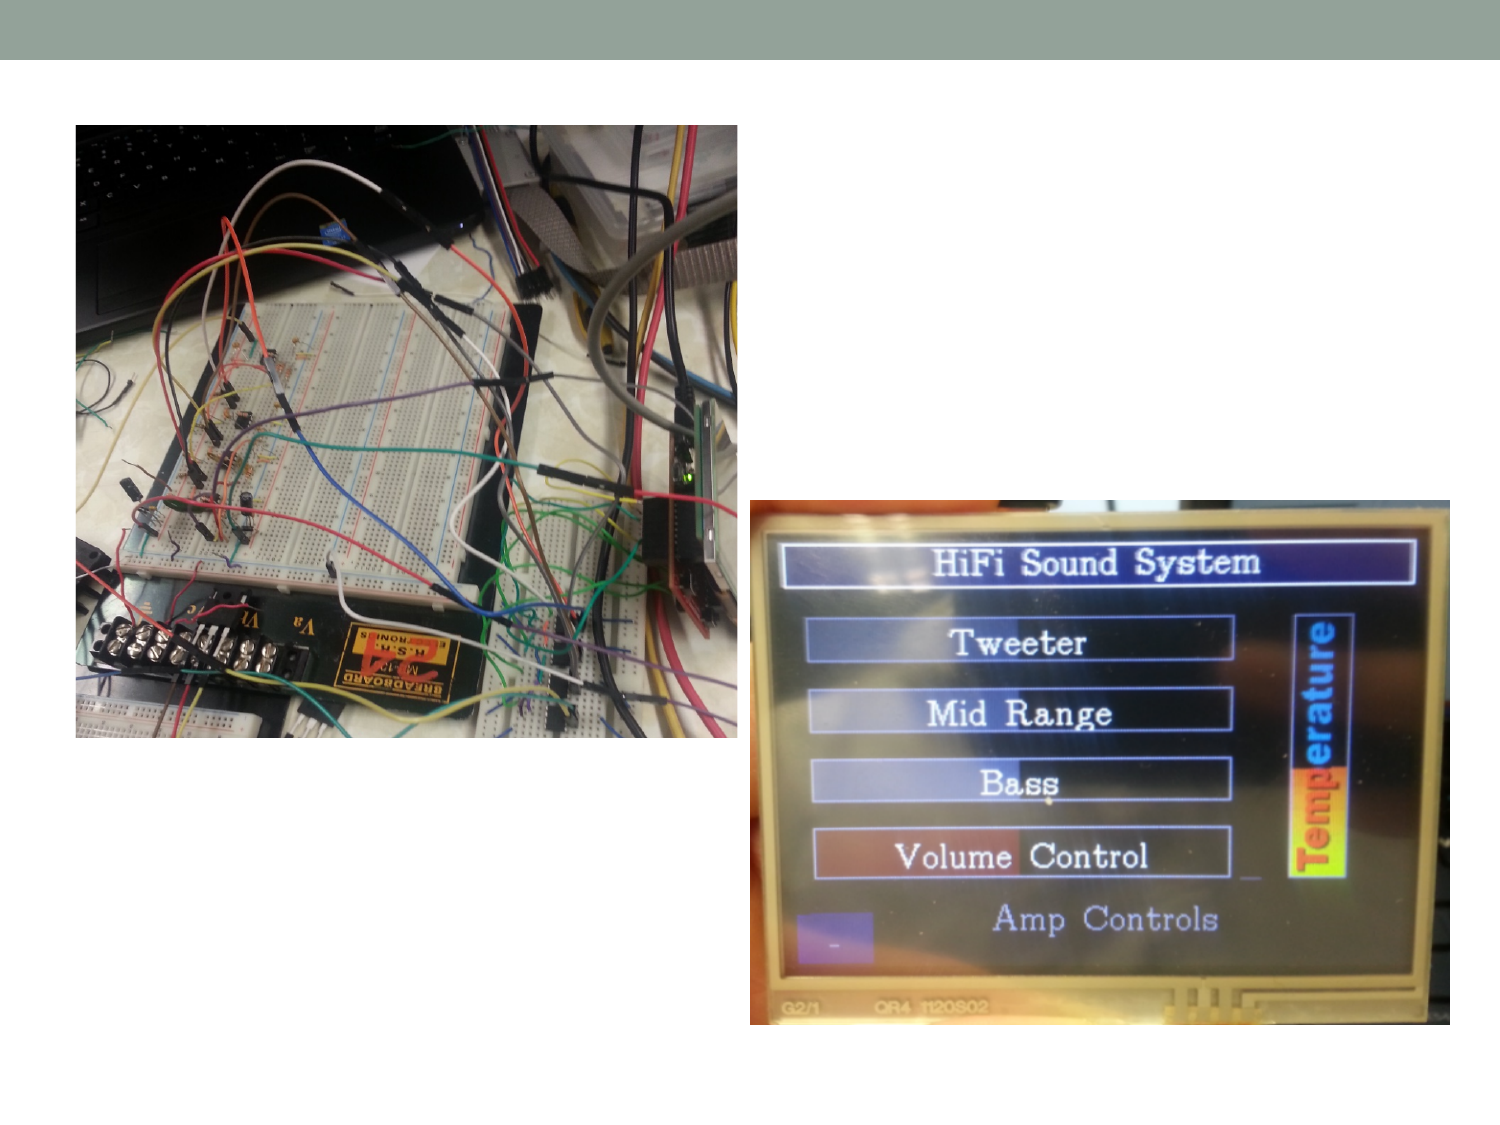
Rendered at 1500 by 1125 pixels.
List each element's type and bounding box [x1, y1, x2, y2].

picture [749, 499, 1451, 1026]
picture [76, 99, 738, 763]
